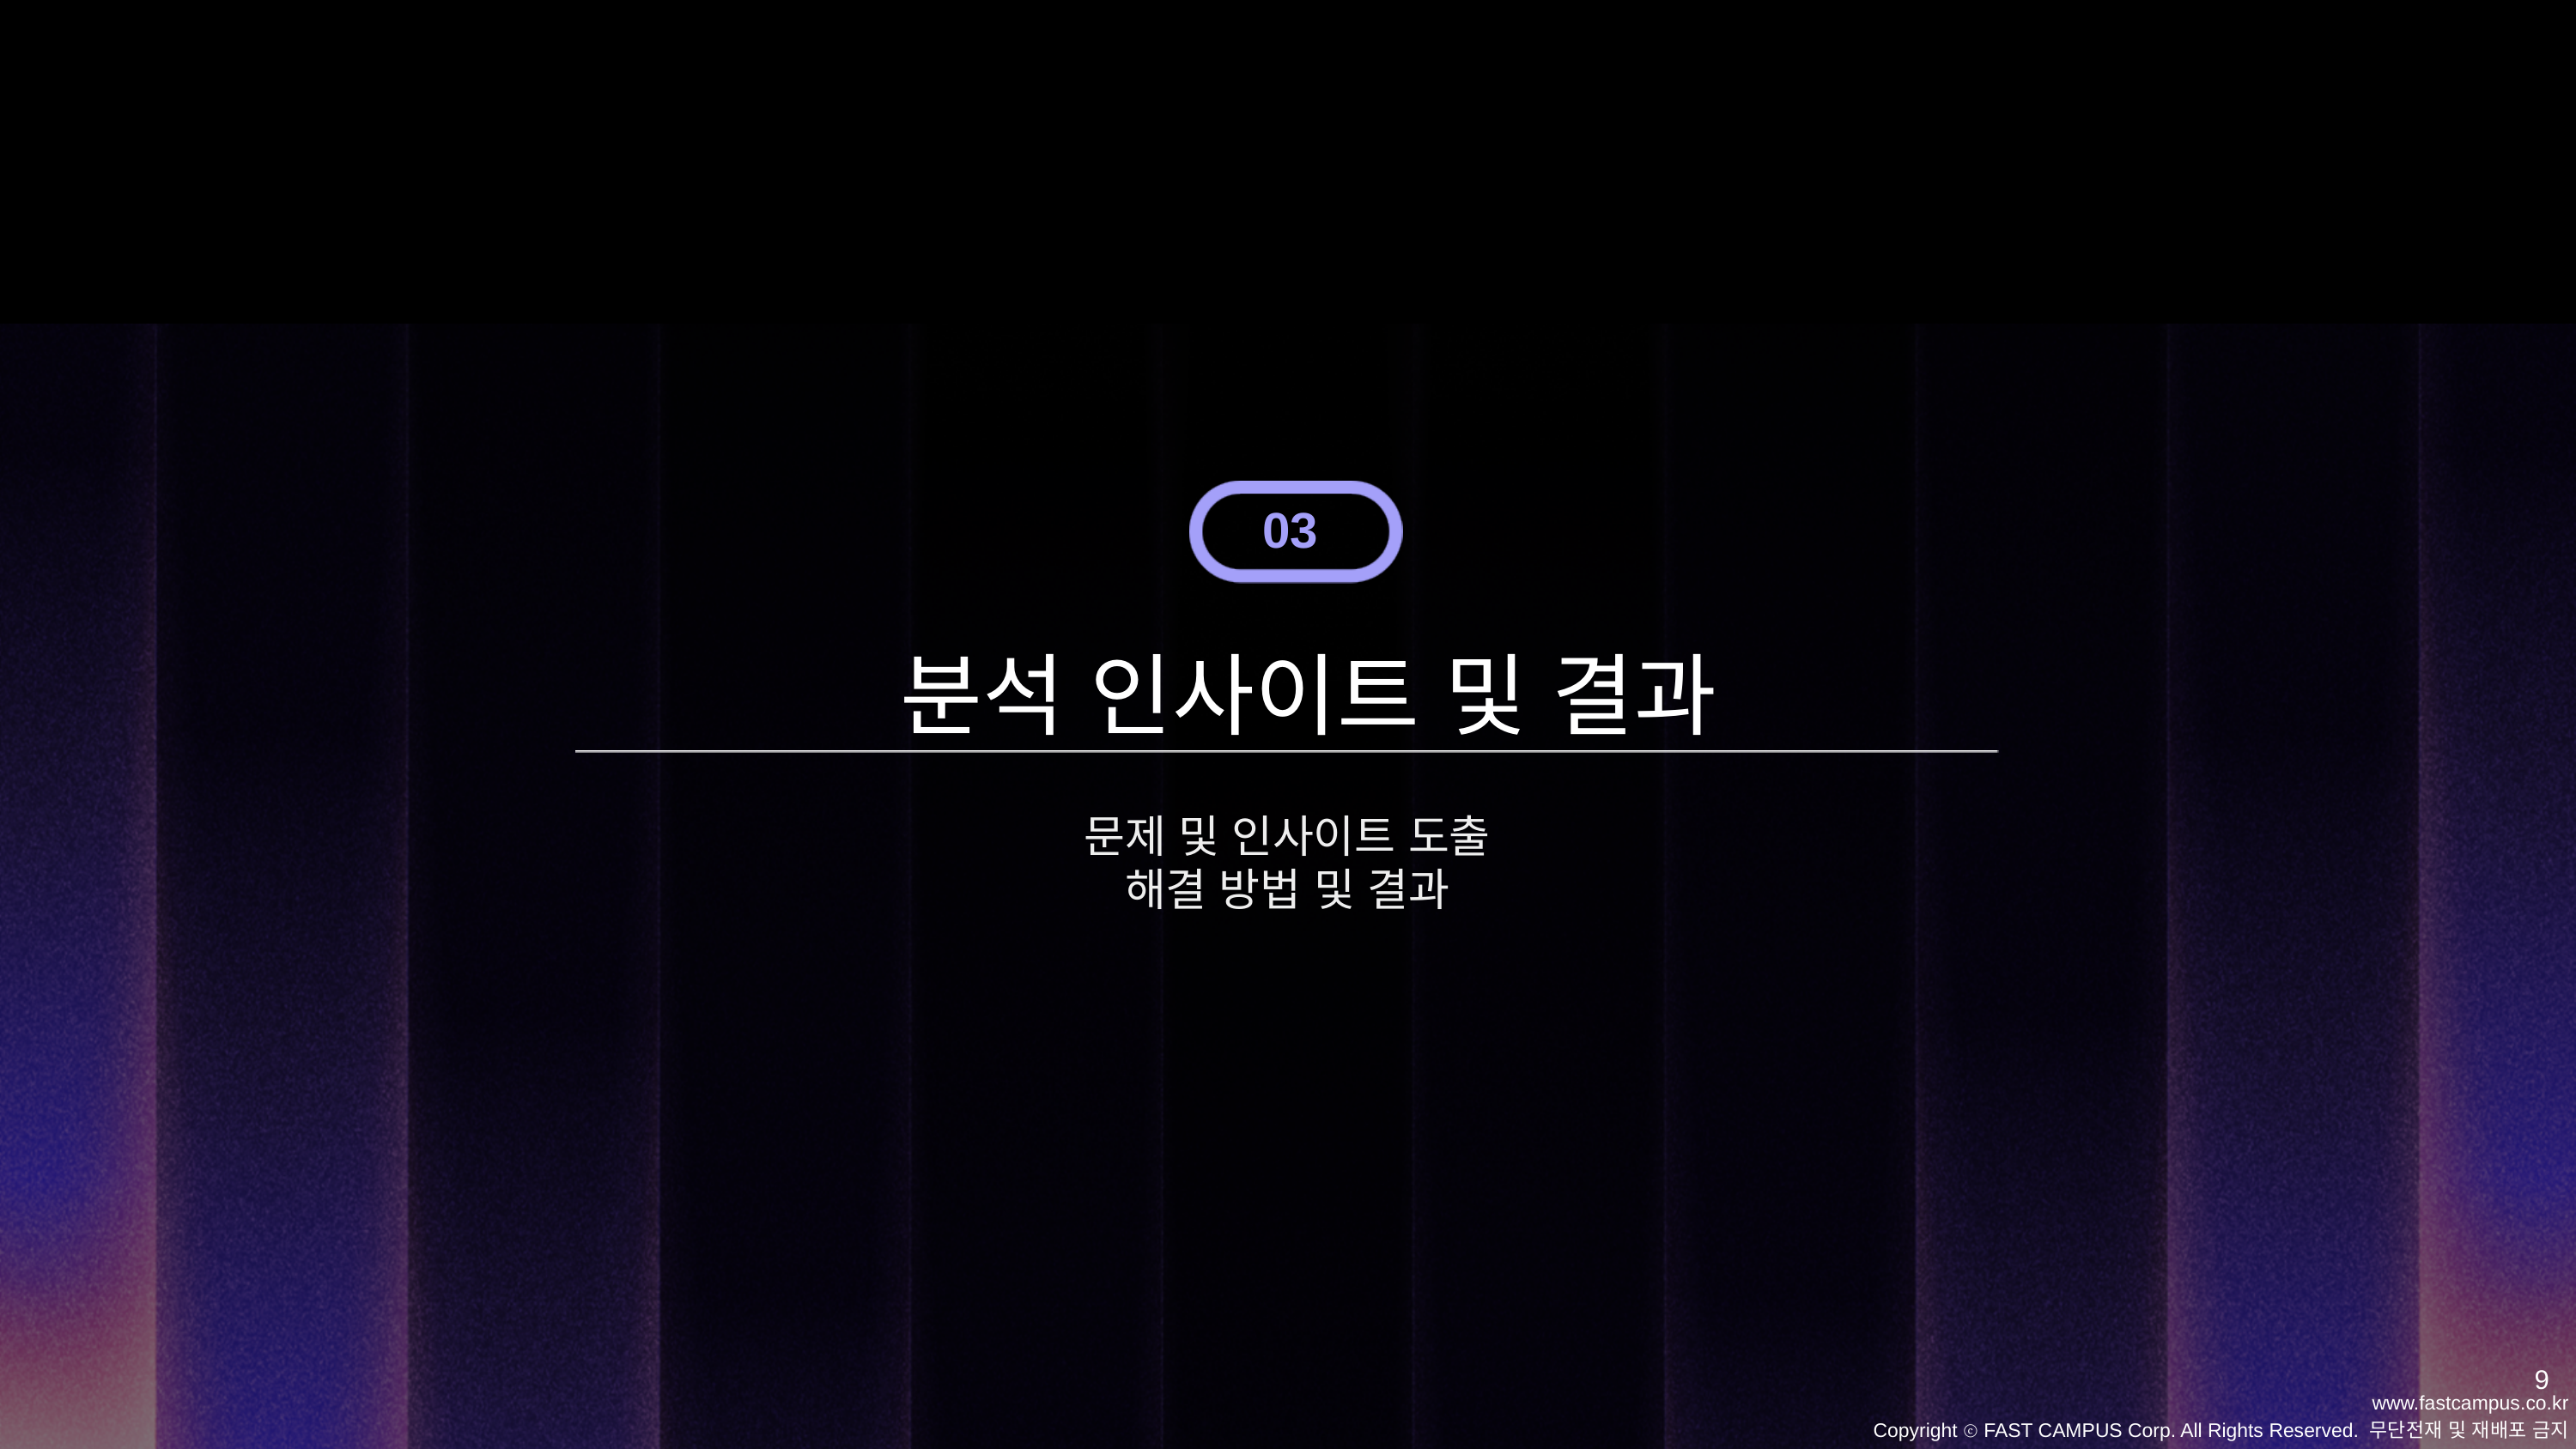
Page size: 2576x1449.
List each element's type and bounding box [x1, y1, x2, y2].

picture [0, 323, 2576, 1449]
